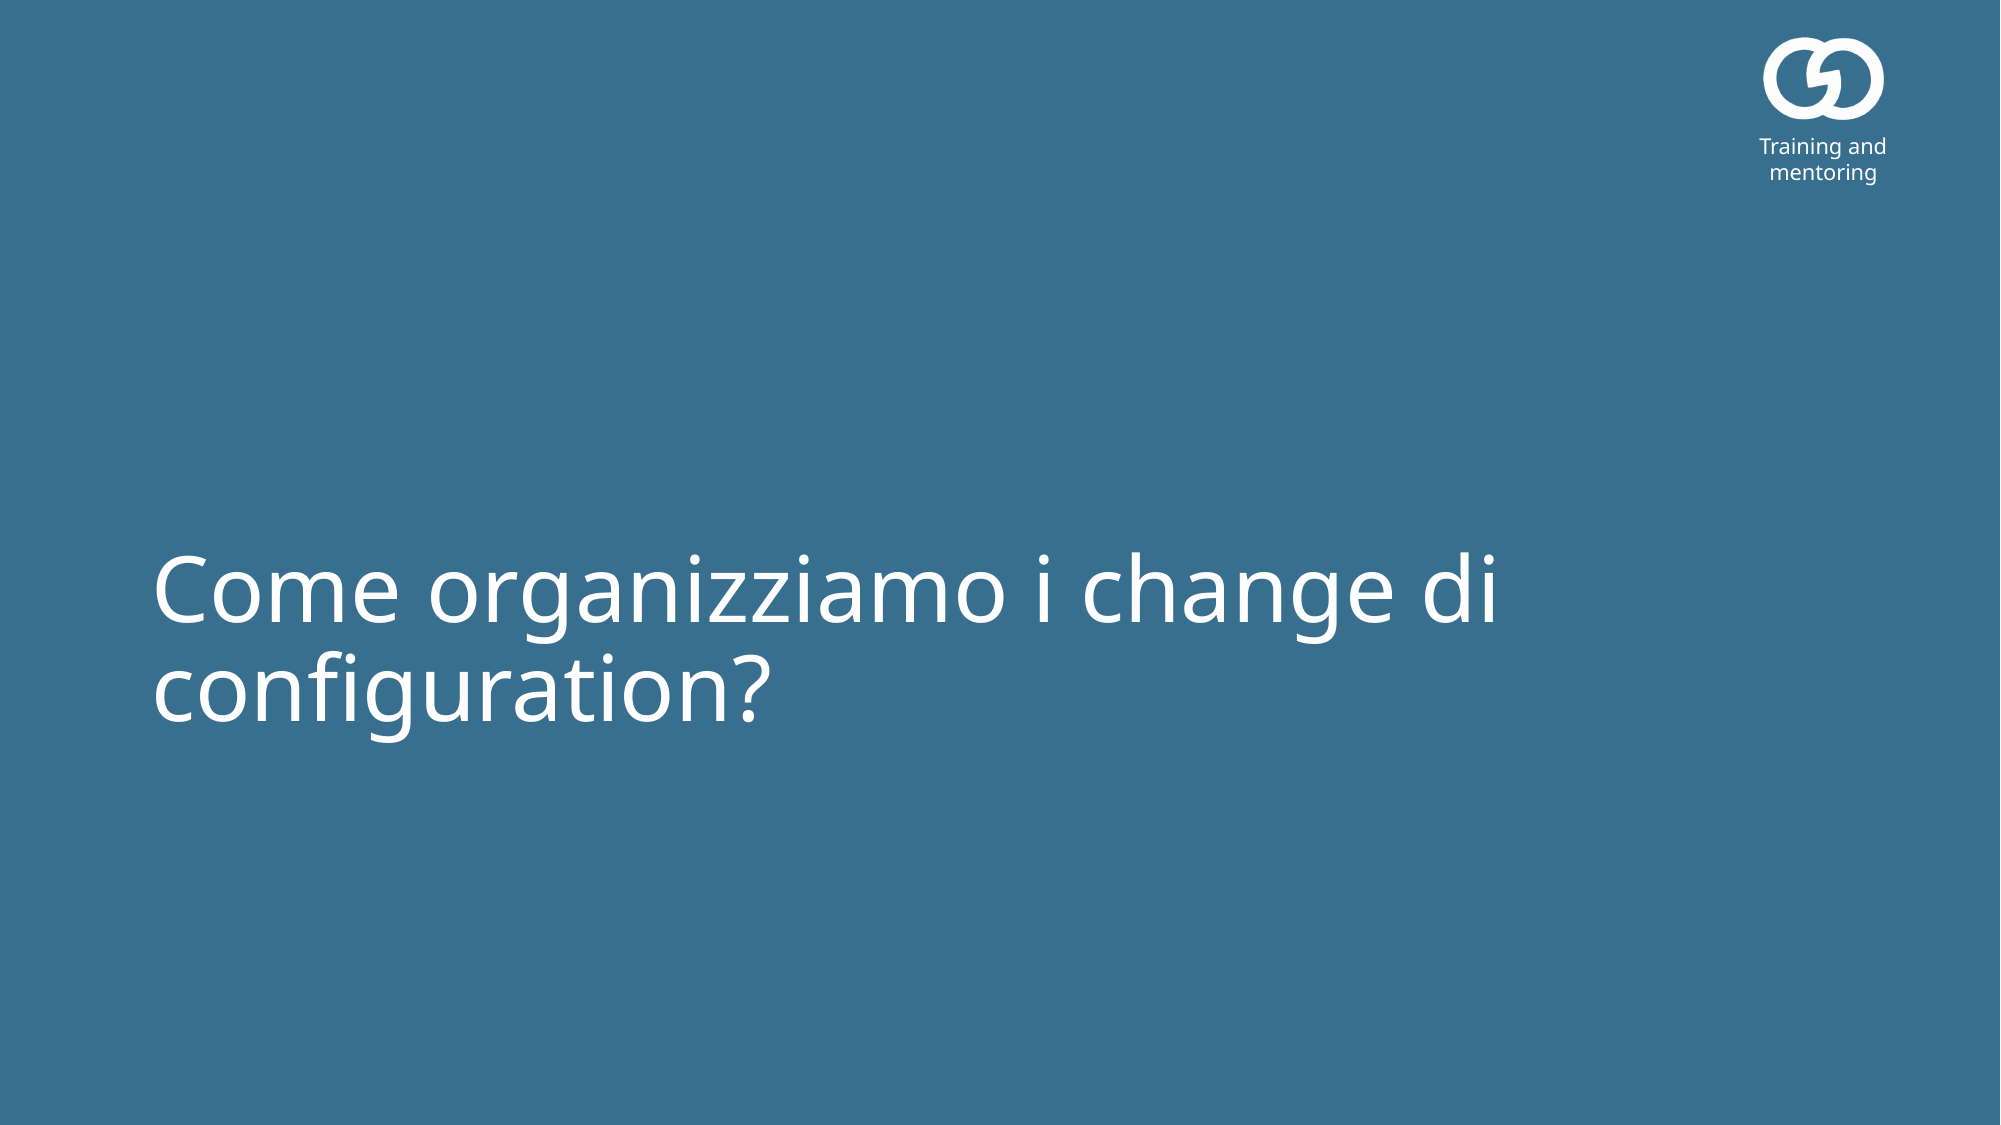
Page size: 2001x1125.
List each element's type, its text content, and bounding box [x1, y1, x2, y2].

title Come organizziamo i change di configuration? [136, 280, 1862, 749]
